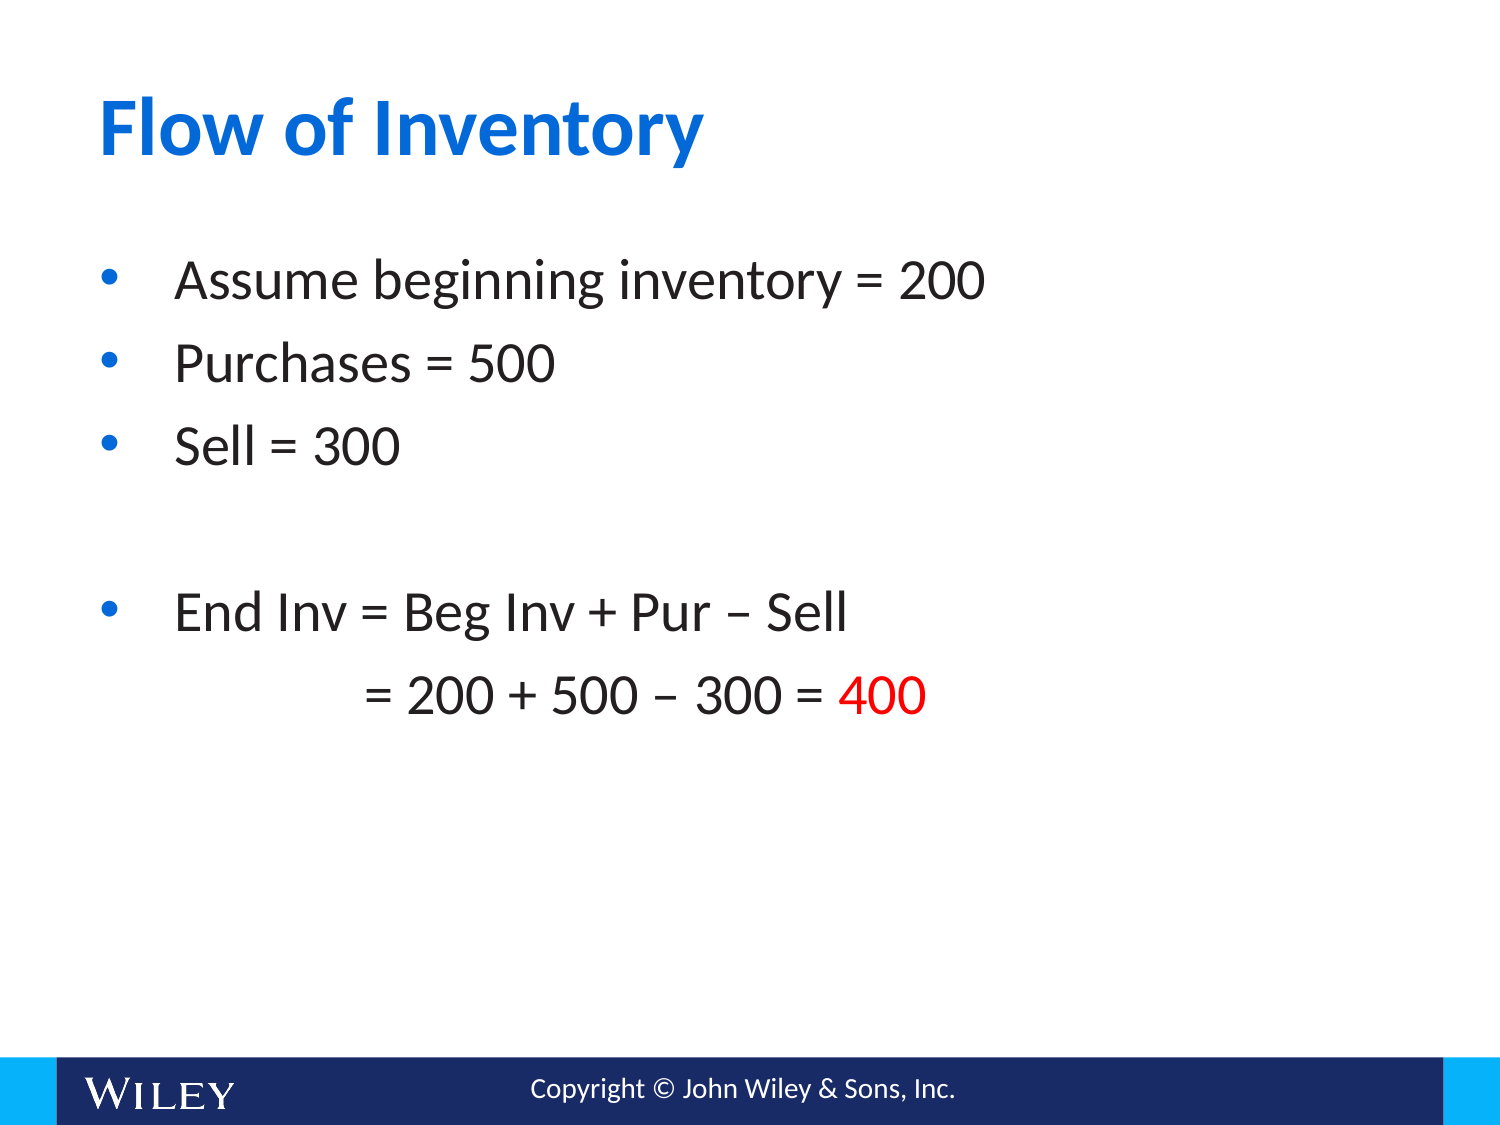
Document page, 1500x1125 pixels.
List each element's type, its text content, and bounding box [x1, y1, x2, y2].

title Flow of Inventory [84, 75, 1416, 215]
list Assume beginning inventory = 200 Purchases = 500 Sell = 300 End Inv = Beg Inv + Pur – Sell = 200 + 500 – 300 = 400 [84, 233, 1416, 1048]
